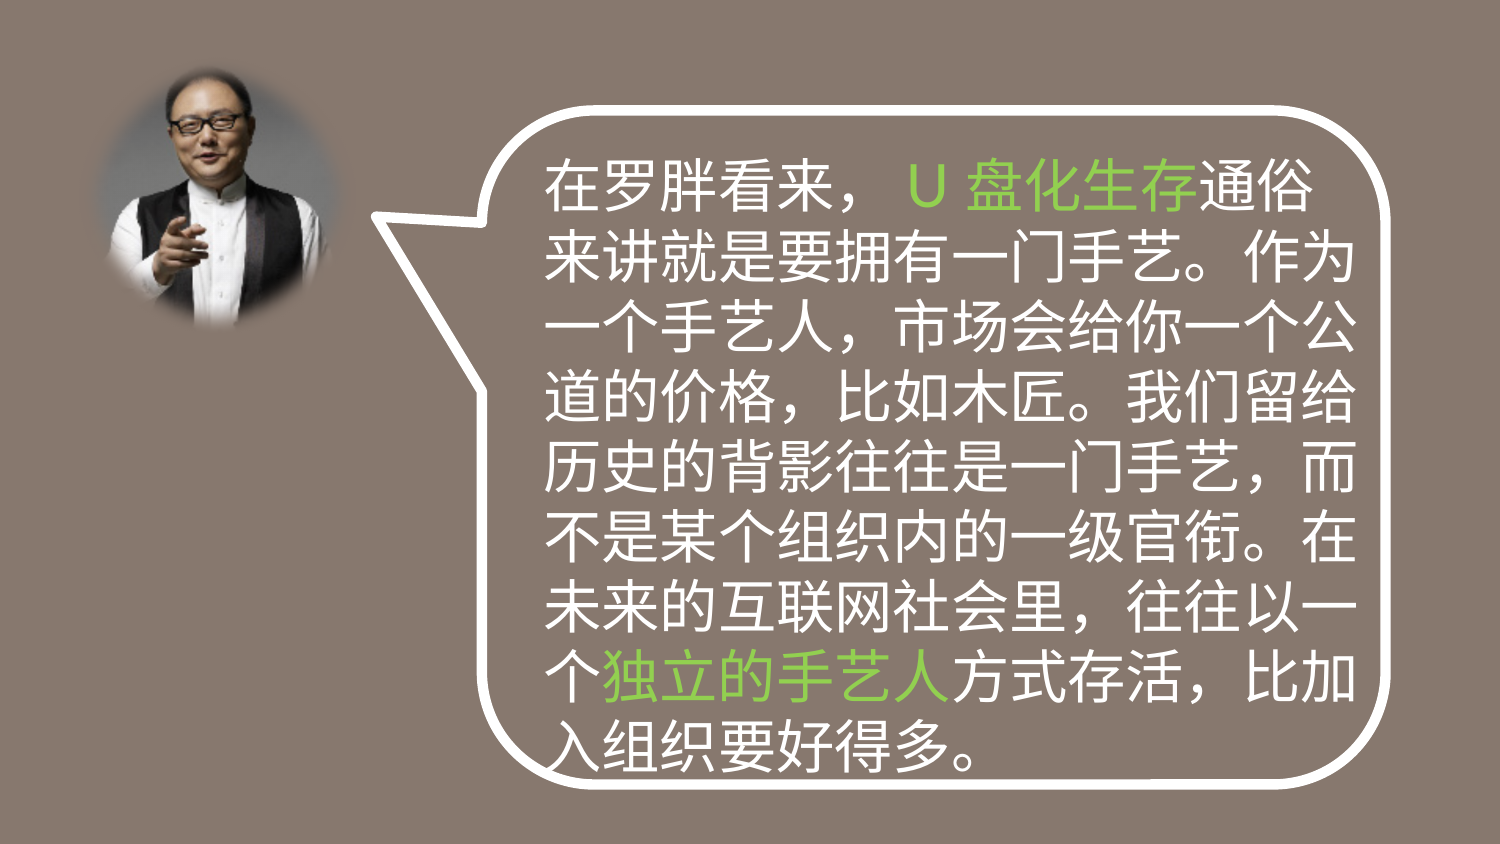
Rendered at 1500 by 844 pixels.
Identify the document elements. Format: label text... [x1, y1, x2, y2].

text_box [374, 108, 1345, 766]
picture [76, 55, 359, 338]
text_box 在罗胖看来，U盘化生存通俗来讲就是要拥有一门手艺。作为一个手艺人，市场会给你一个公道的价格，比如木匠。我们留给历史的背影往往是一门手艺，而不是某个组织内的一级官衔。在未来的互联网社会里，往往以一个独立的手艺人方式存活，比加入组织要好得多。 [528, 133, 1386, 788]
